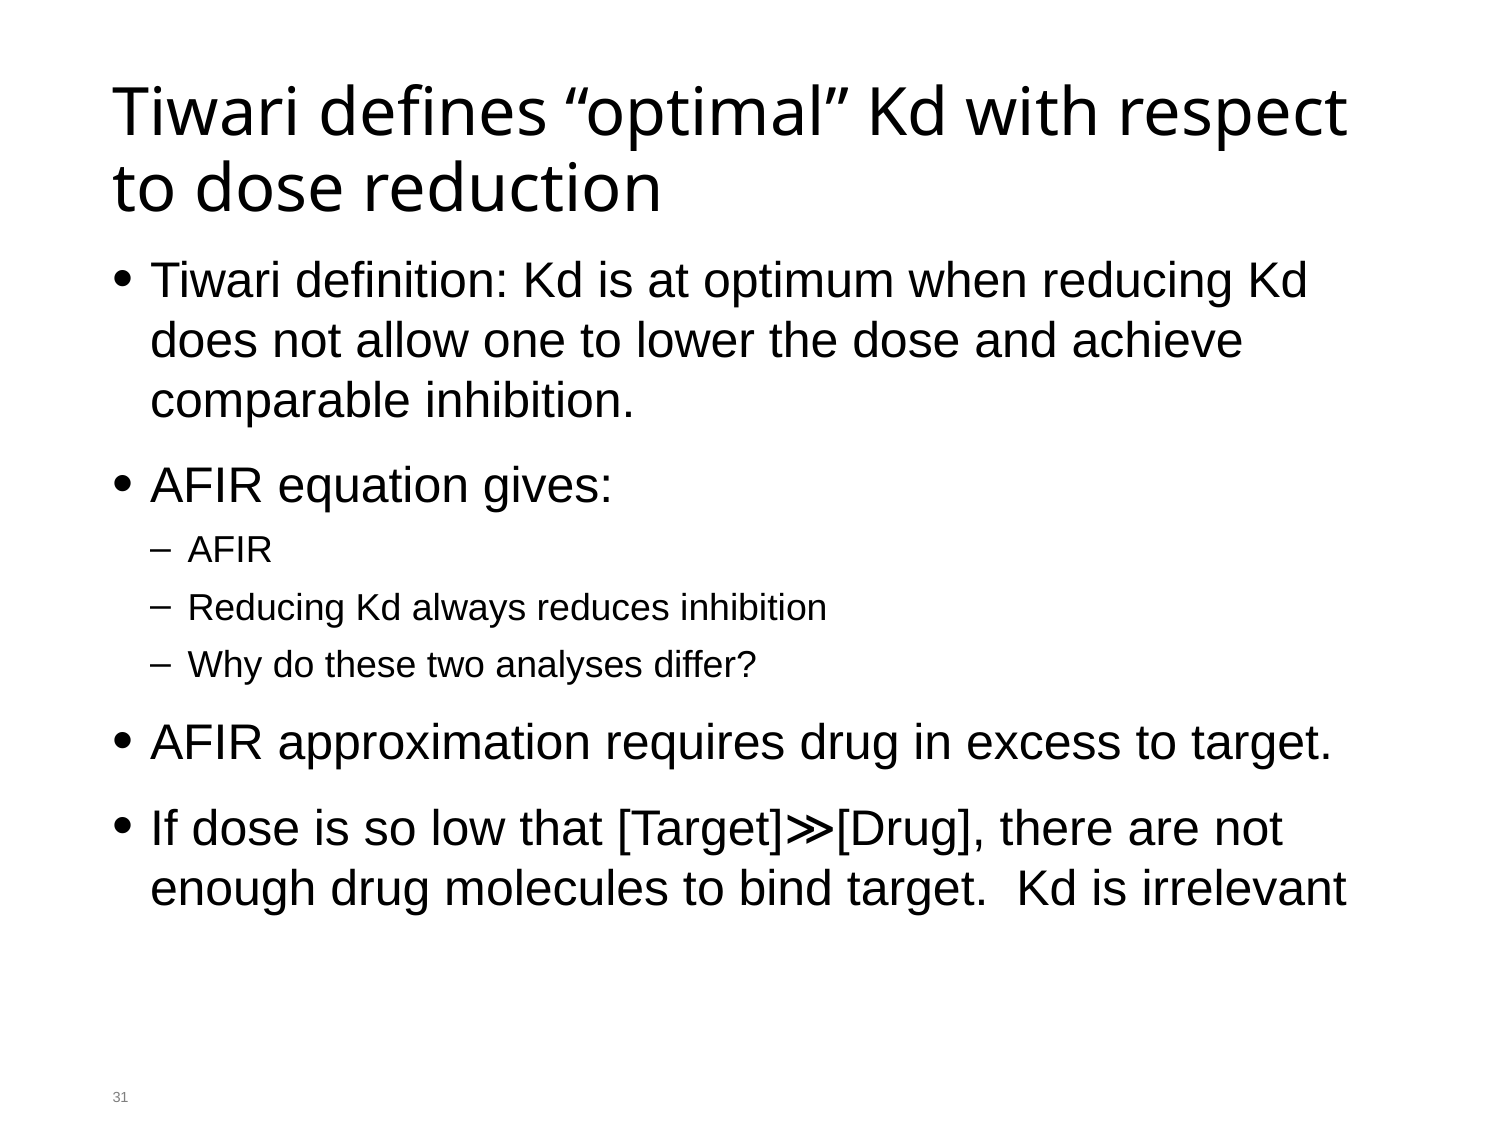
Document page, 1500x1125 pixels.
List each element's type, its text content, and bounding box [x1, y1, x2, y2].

slide_number 31 [112, 1087, 150, 1125]
title Tiwari defines “optimal” Kd with respect to dose reduction [112, 75, 1388, 233]
